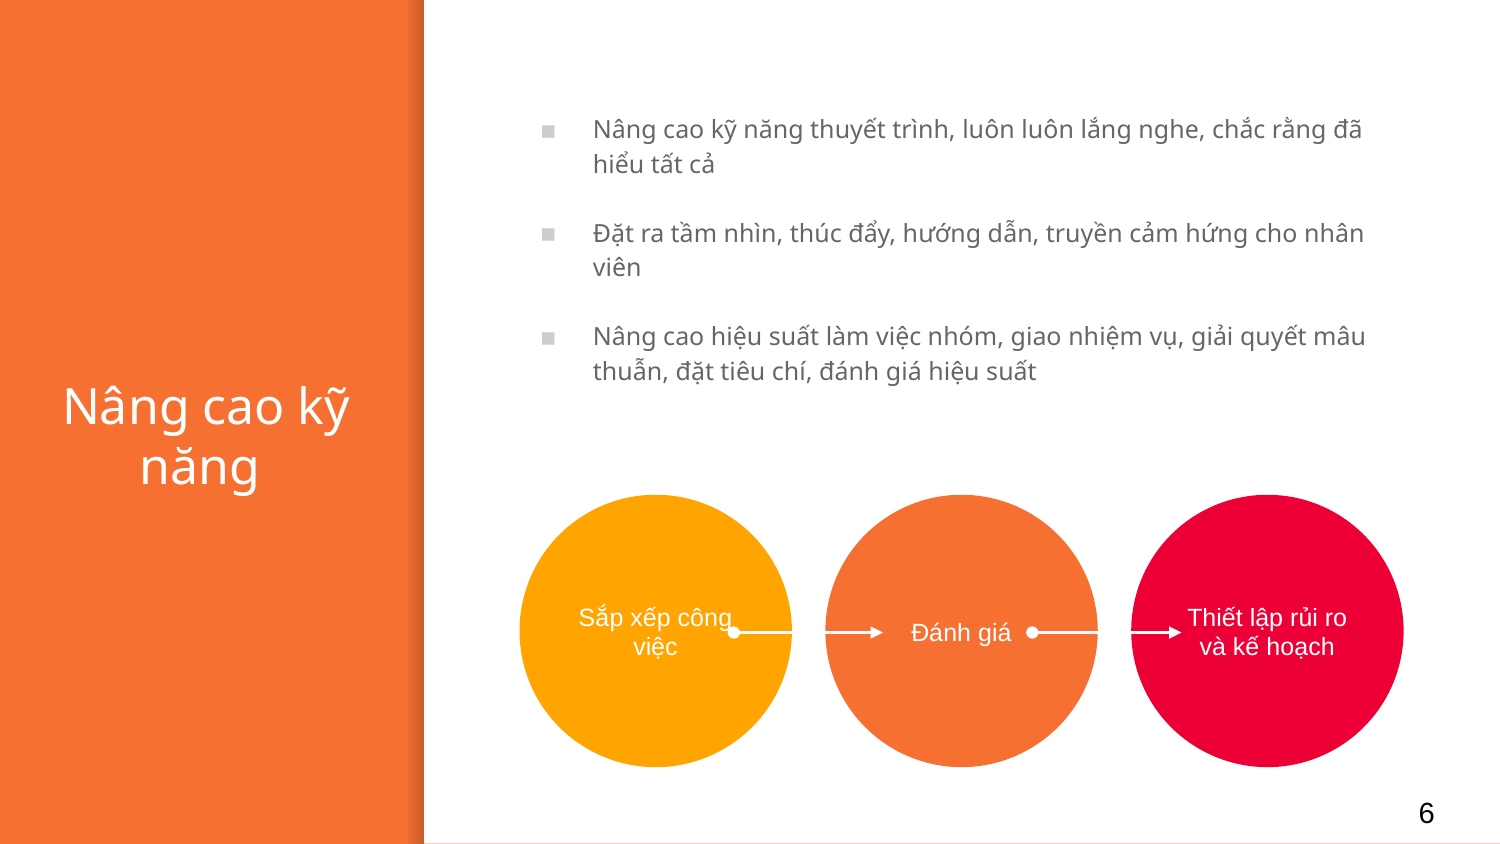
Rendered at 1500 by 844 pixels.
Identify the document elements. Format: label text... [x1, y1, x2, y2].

slide_number 6 [1403, 779, 1494, 844]
list Nâng cao kỹ năng thuyết trình, luôn luôn lắng nghe, chắc rằng đã hiểu tất cả Đặt ra tầm nhìn, thúc đẩy, hướng dẫn, truyền cảm hứng cho nhân viên Nâng cao hiệu suất làm việc nhóm, giao nhiệm vụ, giải quyết mâu thuẫn, đặt tiêu chí, đánh giá hiệu suất [506, 94, 1425, 548]
title Nâng cao kỹ năng [38, 359, 375, 748]
text_box Sắp xếp công việc [519, 494, 792, 768]
text_box Thiết lập rủi ro và kế hoạch [1131, 494, 1404, 768]
text_box Đánh giá [825, 494, 1098, 768]
